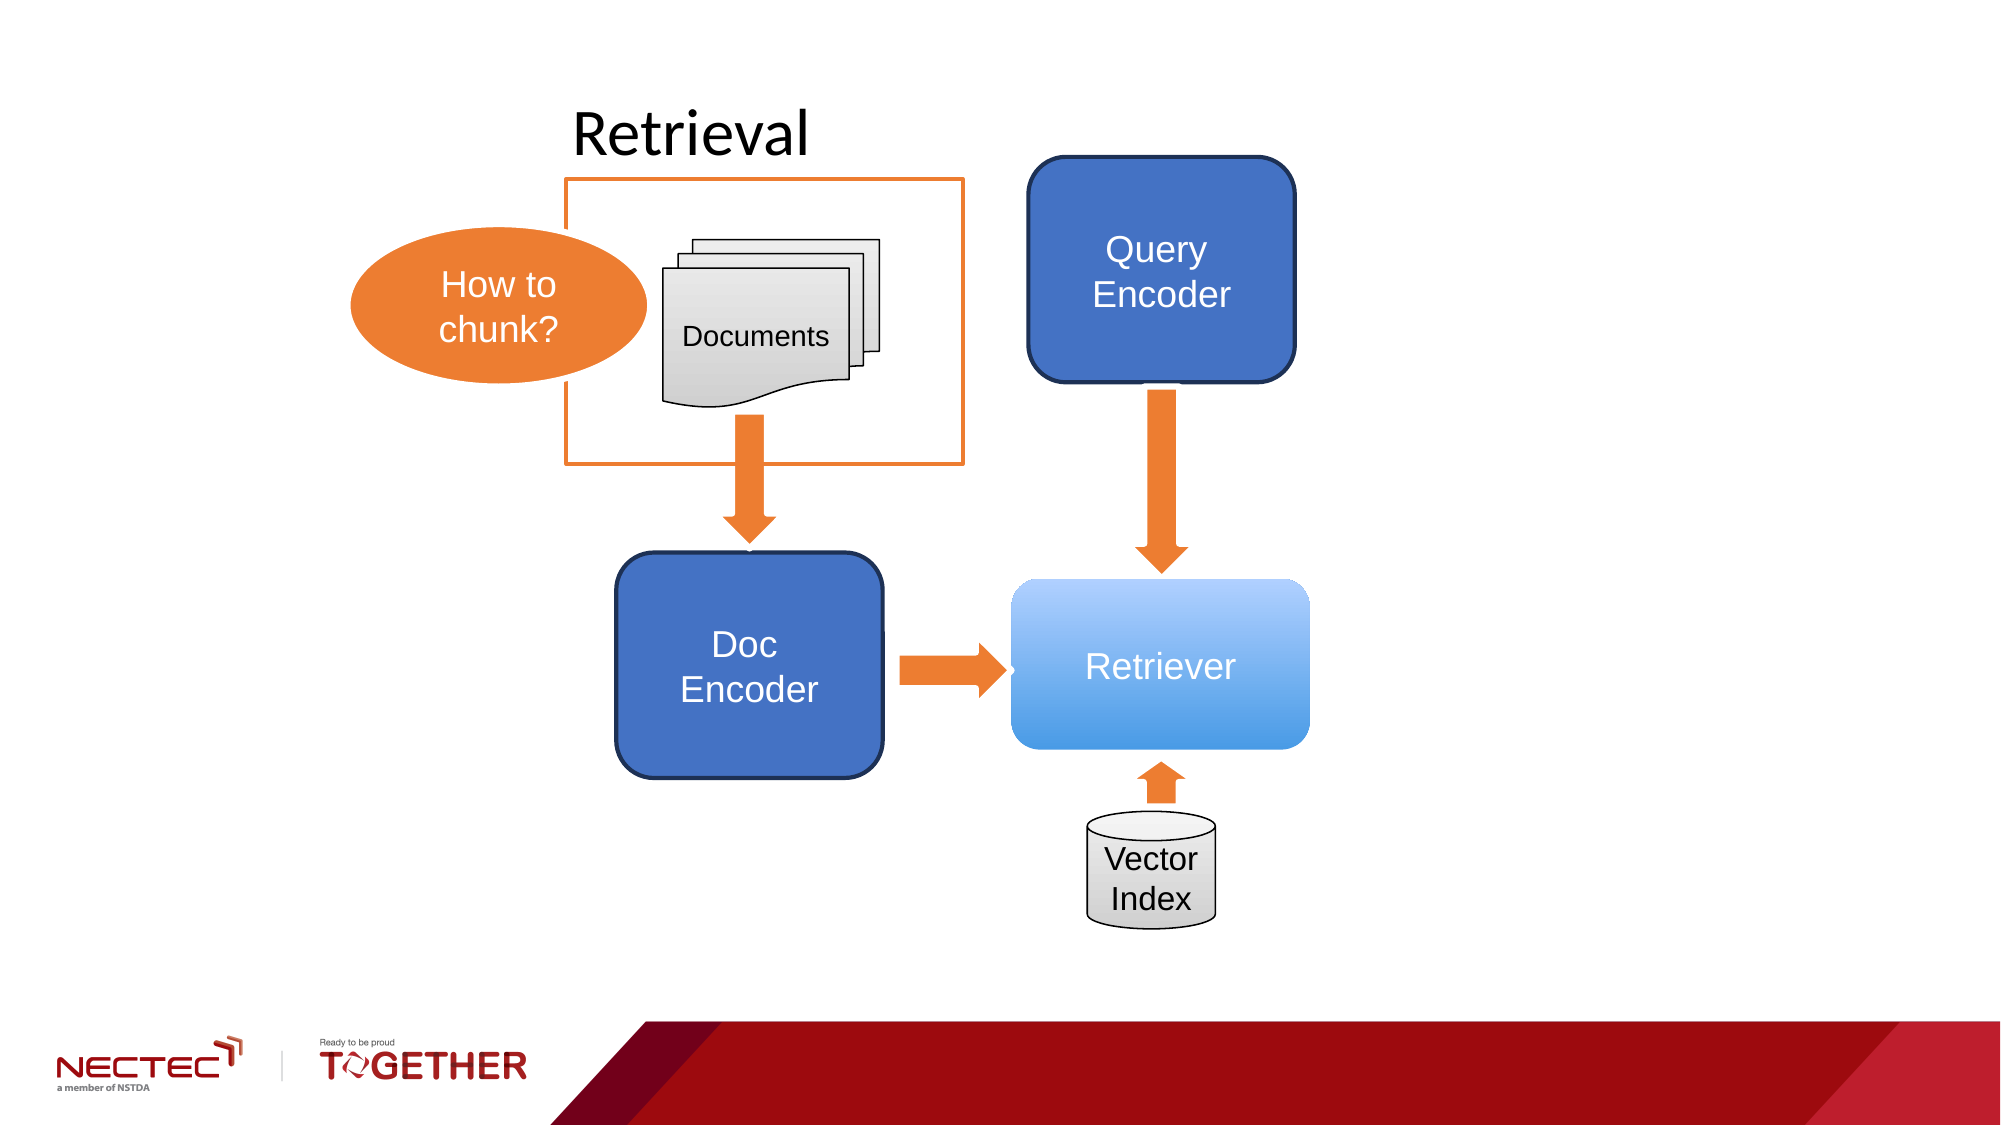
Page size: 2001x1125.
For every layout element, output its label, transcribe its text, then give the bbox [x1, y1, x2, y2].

text_box [564, 177, 965, 466]
text_box Vector Index [1086, 810, 1217, 930]
picture [0, 0, 2001, 1125]
text_box Doc Encoder [614, 550, 885, 781]
text_box [893, 631, 1015, 710]
text_box [711, 466, 788, 552]
text_box [1123, 383, 1200, 578]
text_box [1123, 754, 1200, 810]
text_box Retriever [1011, 578, 1310, 750]
text_box How to chunk? [344, 220, 654, 390]
text_box Query Encoder [1026, 154, 1297, 385]
text_box Retrieval [565, 81, 819, 177]
